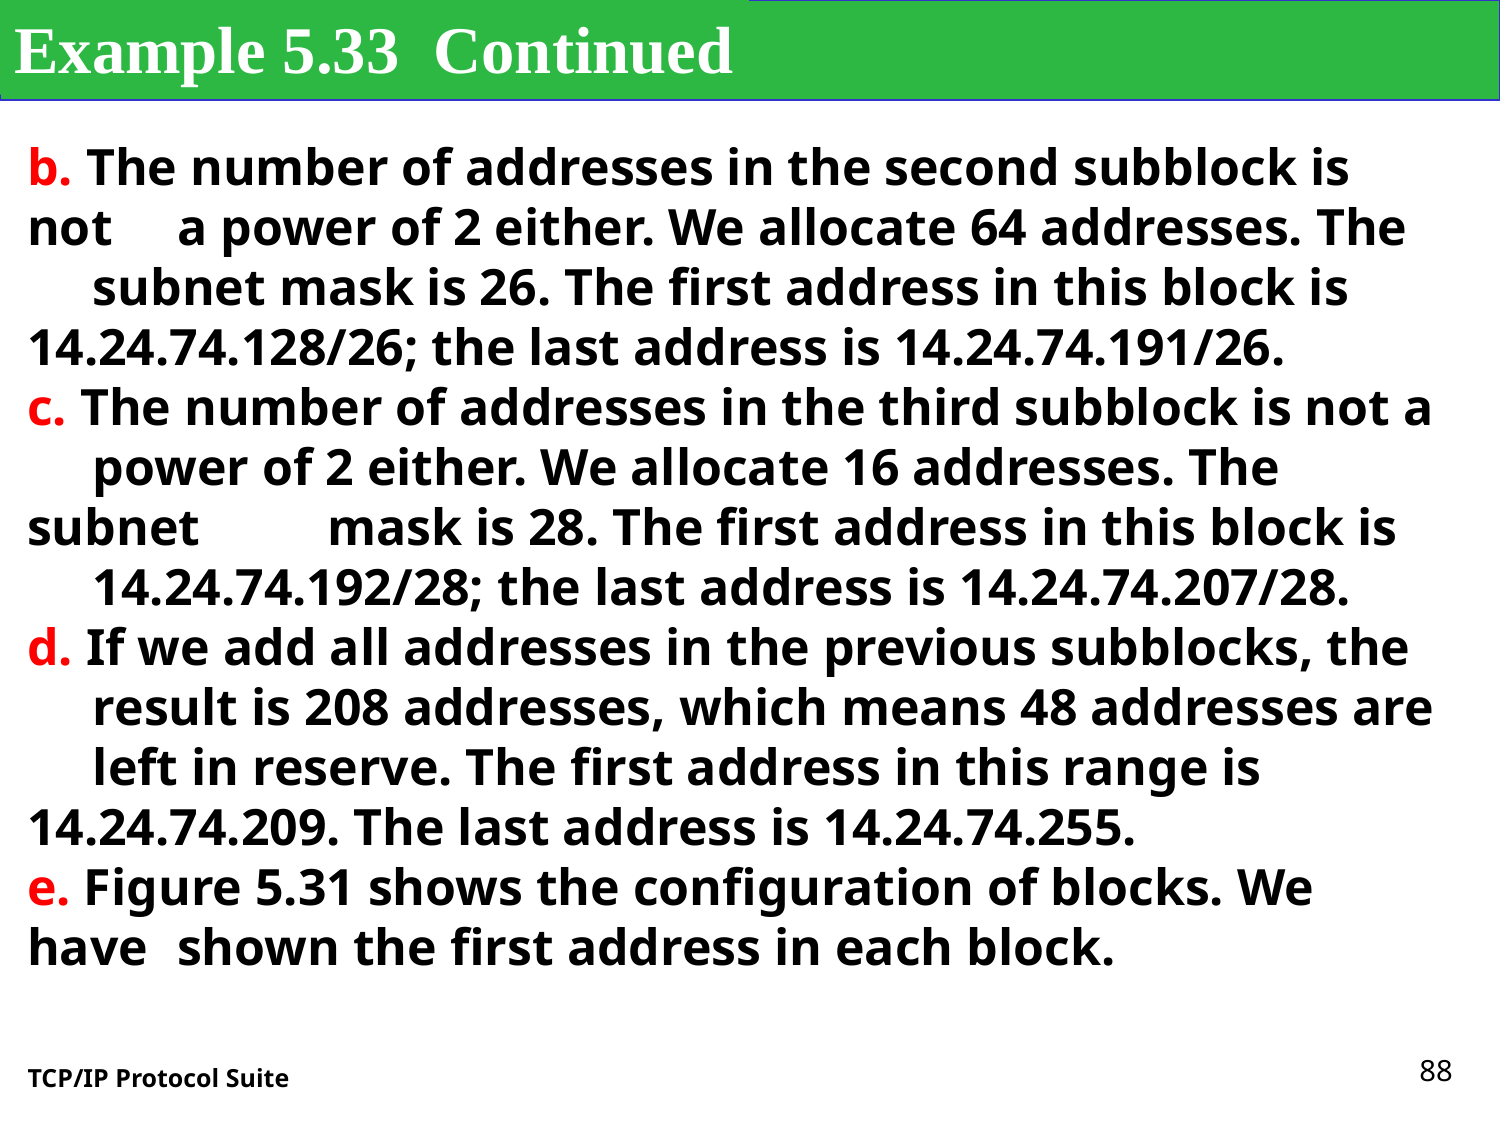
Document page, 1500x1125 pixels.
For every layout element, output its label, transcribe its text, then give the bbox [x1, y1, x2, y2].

footer TCP/IP Protocol Suite [12, 1025, 488, 1100]
slide_number 88 [1155, 1024, 1468, 1100]
text_box b. The number of addresses in the second subblock is not a power of 2 either. We allocate 64 addresses. The subnet mask is 26. The first address in this block is 14.24.74.128/26; the last address is 14.24.74.191/26. c. The number of addresses in the third subblock is not a power of 2 either. We allocate 16 addresses. The subnet mask is 28. The first address in this block is 14.24.74.192/28; the last address is 14.24.74.207/28. d. If we add all addresses in the previous subblocks, the result is 208 addresses, which means 48 addresses are left in reserve. The first address in this range is 14.24.74.209. The last address is 14.24.74.255. e. Figure 5.31 shows the configuration of blocks. We have shown the first address in each block. [12, 127, 1463, 983]
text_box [0, 0, 1500, 100]
